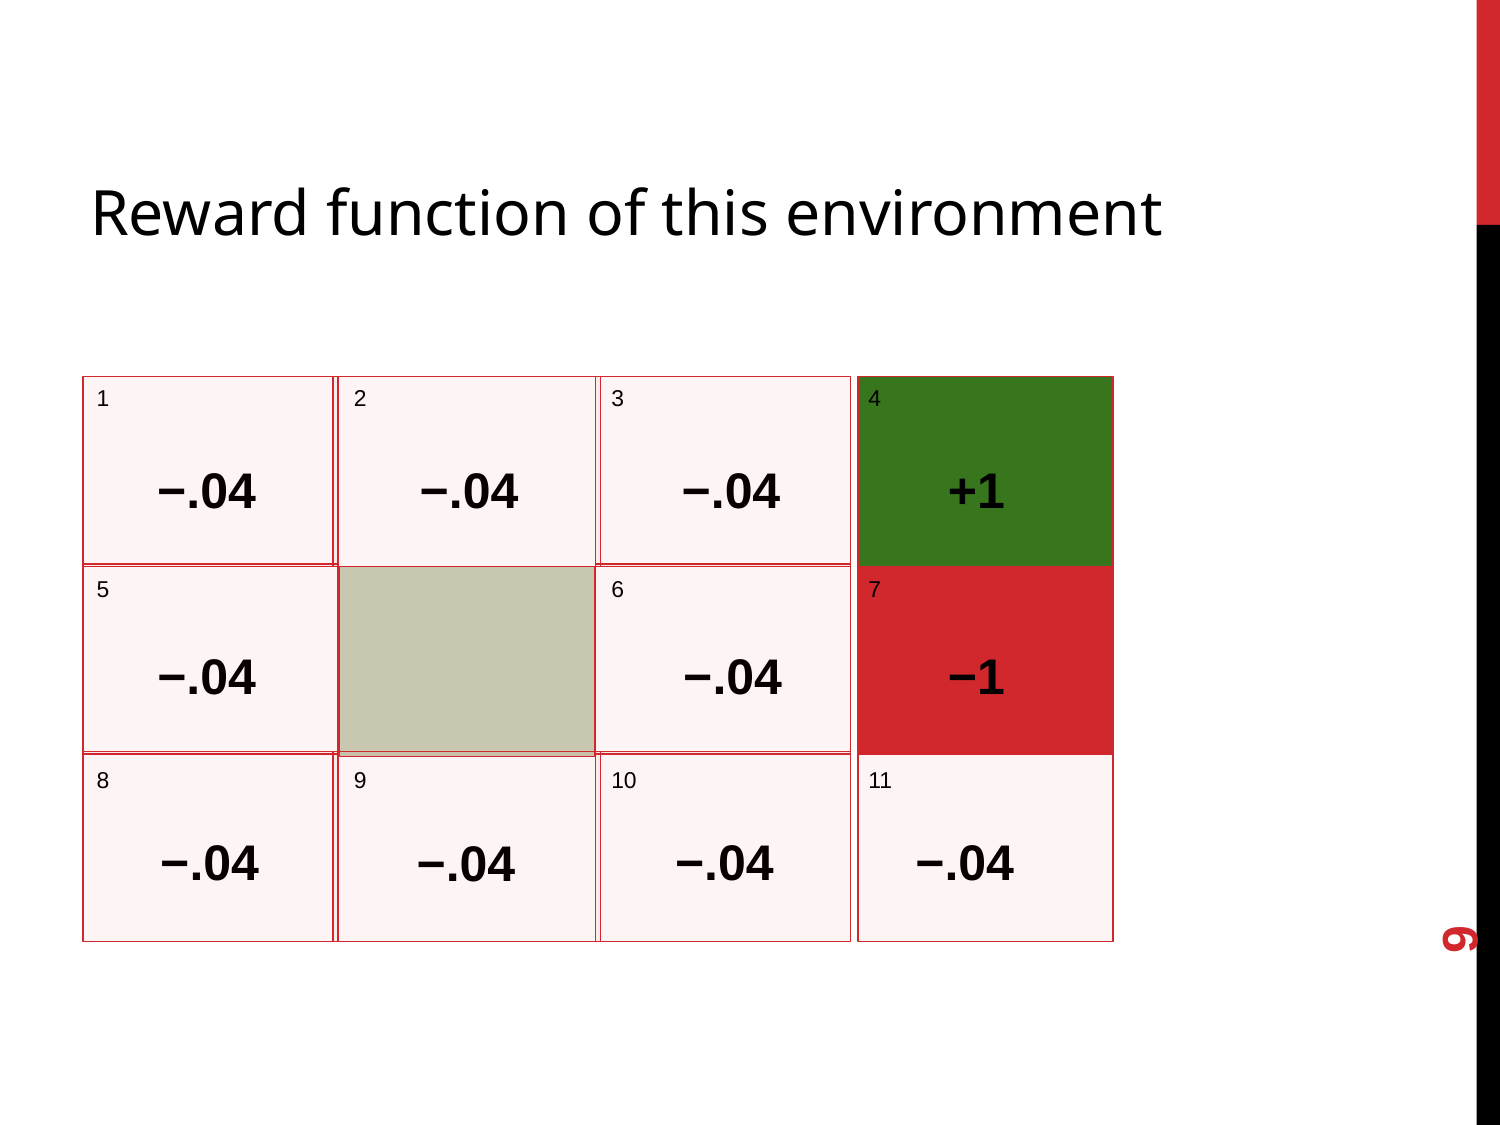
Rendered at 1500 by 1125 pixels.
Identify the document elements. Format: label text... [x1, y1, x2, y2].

text_box [332, 751, 595, 942]
text_box +1 [932, 443, 1028, 506]
table_cell 11 [853, 756, 1111, 947]
table_cell 9 [339, 942, 596, 947]
table_header 4 [853, 375, 1111, 565]
text_box [595, 755, 851, 942]
text_box [332, 376, 595, 567]
table_cell 7 [853, 565, 1111, 756]
text_box [339, 567, 595, 751]
title Reward function of this environment [75, 159, 1401, 256]
slide_number 9 [1427, 806, 1488, 969]
text_box [857, 751, 1113, 942]
text_box −1 [932, 629, 1028, 692]
table_cell 8 [82, 942, 339, 947]
text_box [82, 751, 332, 942]
table_cell 10 [596, 756, 853, 947]
text_box [595, 376, 851, 567]
text_box [82, 376, 332, 564]
text_box [595, 567, 851, 755]
text_box [82, 564, 338, 751]
